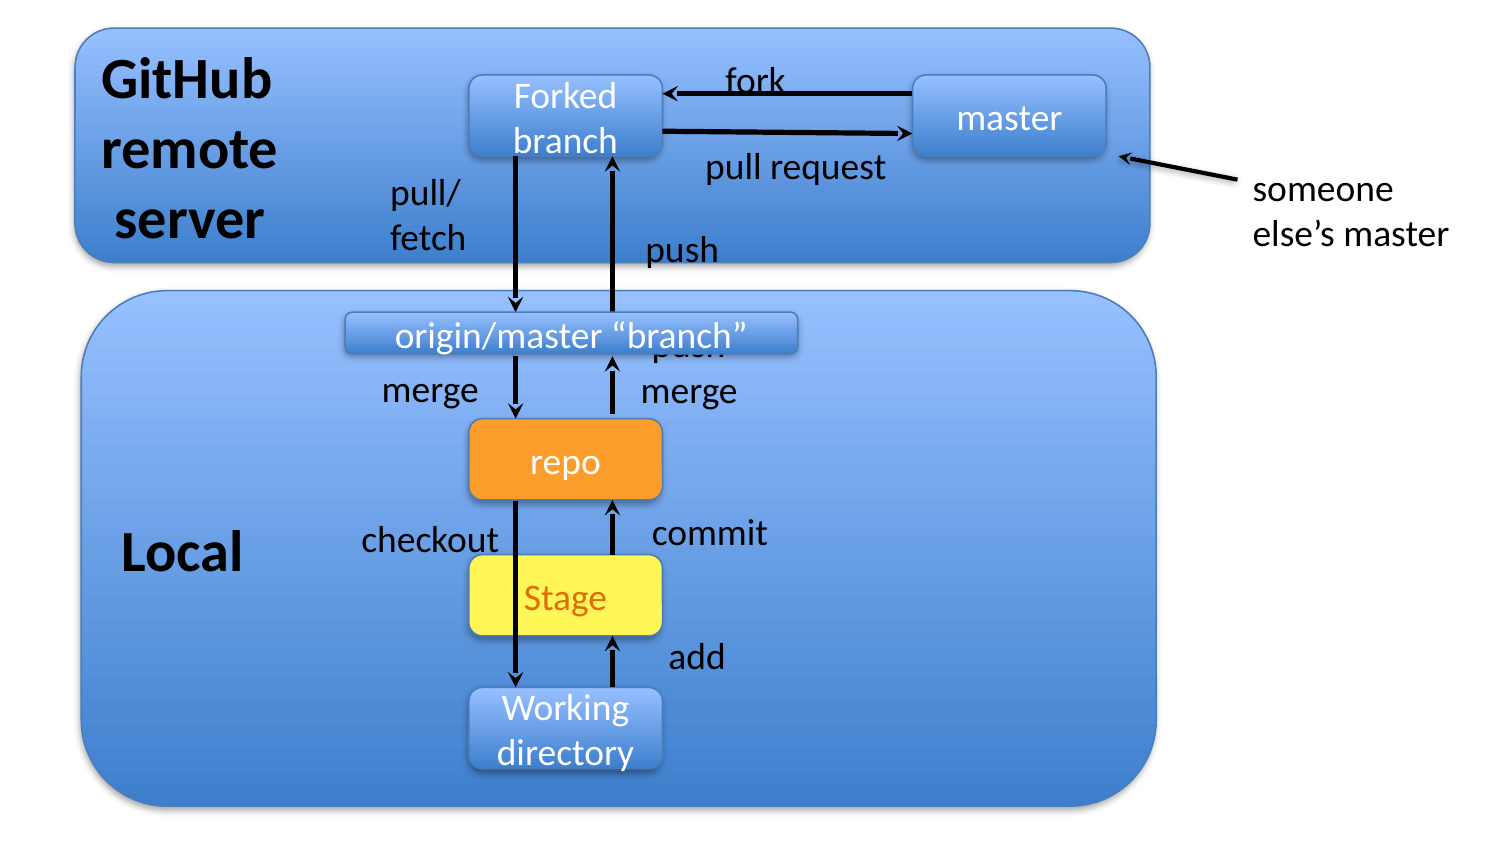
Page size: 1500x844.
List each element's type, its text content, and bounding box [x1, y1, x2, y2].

text_box master [912, 74, 1107, 157]
text_box Stage [468, 554, 511, 636]
text_box commit [636, 500, 785, 547]
text_box fork [710, 48, 803, 93]
text_box add [653, 624, 742, 670]
text_box merge [625, 358, 755, 404]
text_box push [630, 217, 736, 263]
text_box pull request [690, 142, 905, 180]
text_box Forked branch [468, 74, 663, 157]
text_box pull/ fetch [374, 160, 485, 309]
text_box someone else’s master [1237, 156, 1469, 236]
text_box GitHub remote server [74, 28, 1150, 263]
text_box origin/master “branch” [345, 312, 798, 354]
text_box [1118, 155, 1238, 180]
text_box merge [366, 362, 496, 404]
text_box checkout [346, 507, 511, 553]
text_box Stage [519, 554, 663, 636]
text_box Working directory [468, 687, 663, 769]
text_box Local [81, 290, 1157, 807]
text_box repo [468, 418, 663, 500]
